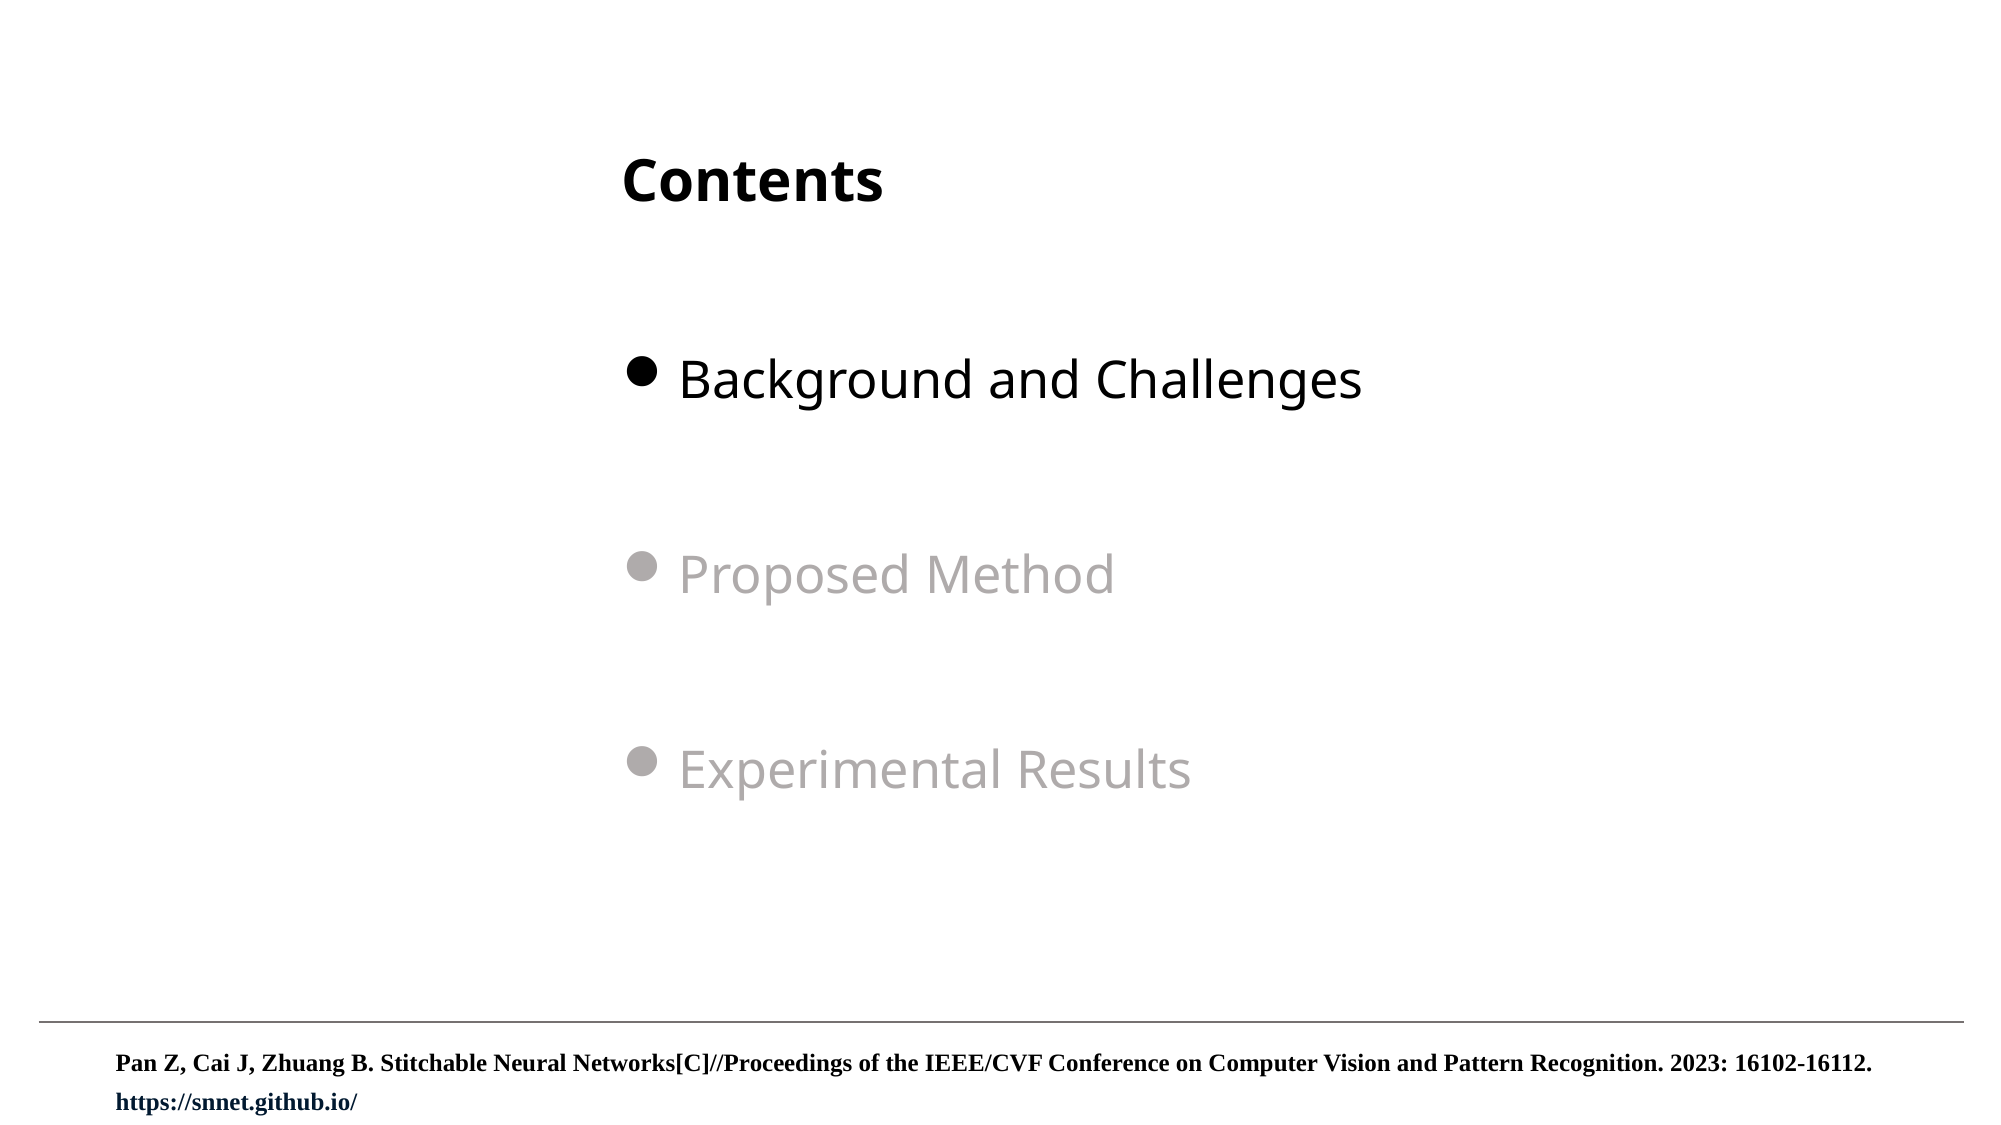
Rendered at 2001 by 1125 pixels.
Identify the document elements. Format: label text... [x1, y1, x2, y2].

text_box Background and Challenges Proposed Method Experimental Results [607, 320, 1392, 807]
text_box Contents [606, 114, 1177, 221]
text_box Pan Z, Cai J, Zhuang B. Stitchable Neural Networks[C]//Proceedings of the IEEE/CVF Conference on Computer Vision and Pattern Recognition. 2023: 16102-16112. https://snnet.github.io/ [100, 1030, 1930, 1125]
